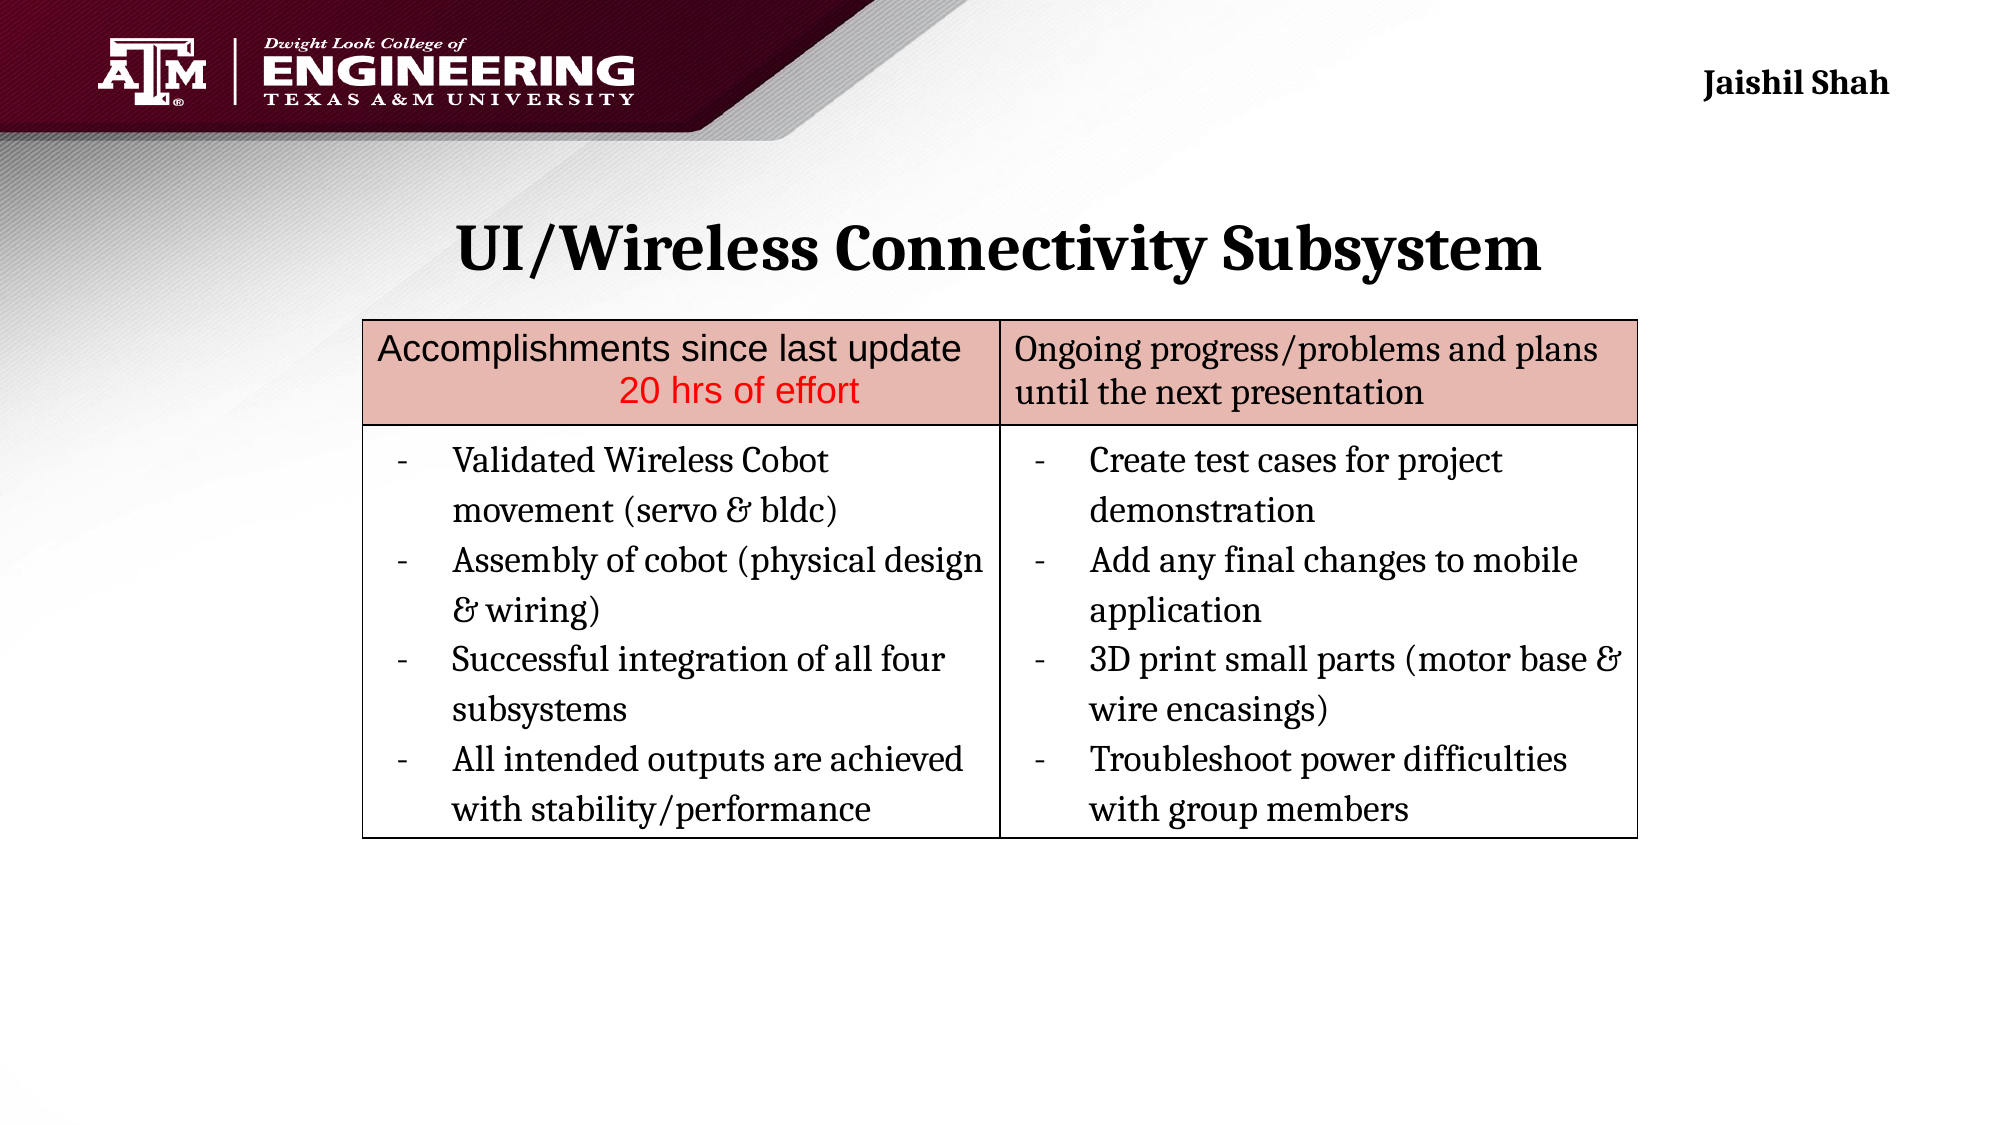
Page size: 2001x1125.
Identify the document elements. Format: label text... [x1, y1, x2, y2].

table_cell Validated Wireless Cobot movement (servo & bldc) Assembly of cobot (physical design & wiring) Successful integration of all four subsystems All intended outputs are achieved with stability/performance [363, 426, 999, 837]
table_header Ongoing progress/problems and plans until the next presentation [1001, 321, 1637, 424]
picture [0, 0, 2001, 1125]
title UI/Wireless Connectivity Subsystem [324, 172, 1675, 304]
table_cell Create test cases for project demonstration Add any final changes to mobile application 3D print small parts (motor base & wire encasings) Troubleshoot power difficulties with group members [1001, 426, 1637, 837]
text_box Jaishil Shah [1644, 38, 1950, 112]
table_header Accomplishments since last update 20 hrs of effort [363, 321, 999, 424]
